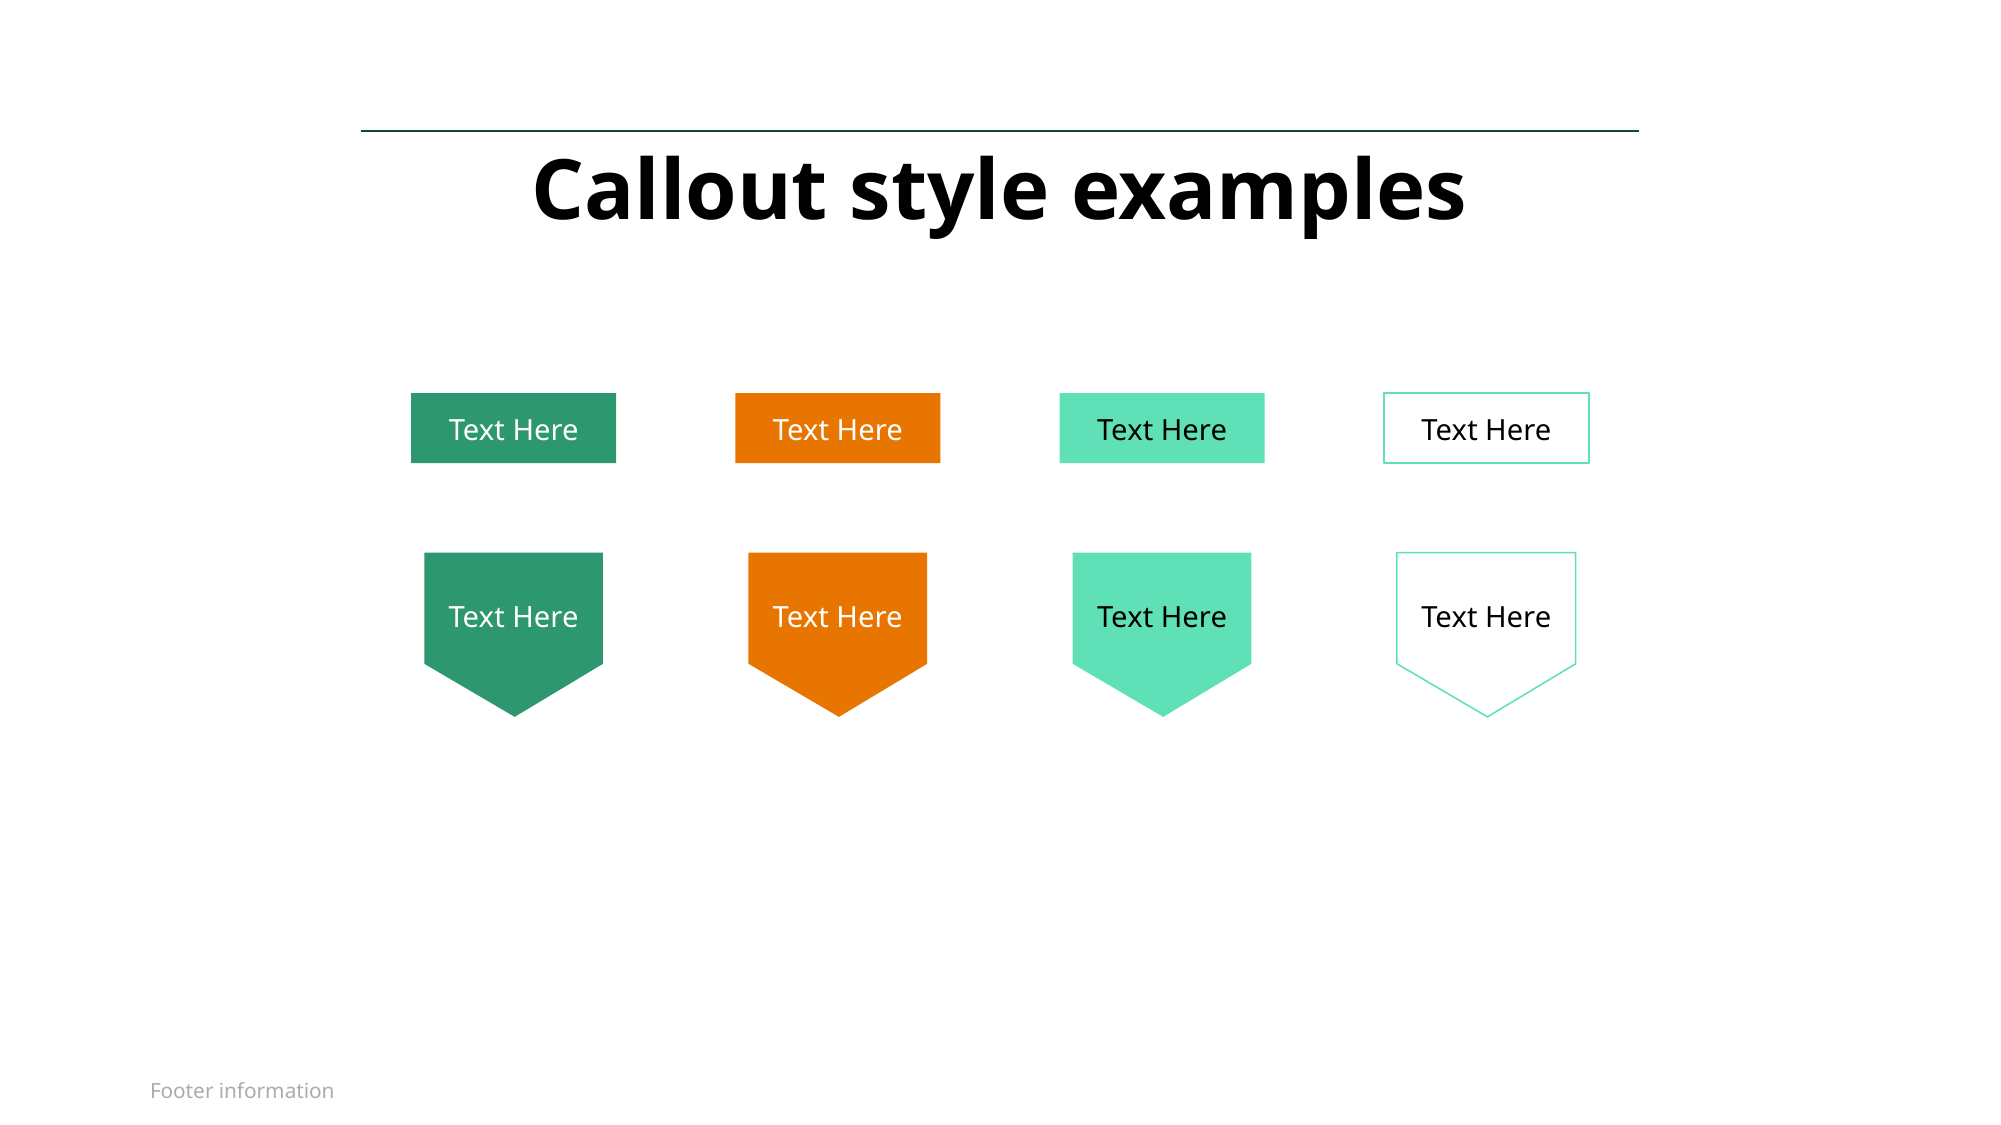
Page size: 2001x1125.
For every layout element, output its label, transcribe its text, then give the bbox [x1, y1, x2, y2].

title Callout style examples [150, 151, 1850, 302]
text_box Text Here [1394, 550, 1578, 719]
list Footer information [150, 1073, 1250, 1102]
text_box Text Here [1070, 550, 1254, 719]
text_box Text Here [1382, 391, 1591, 465]
text_box Text Here [422, 550, 606, 719]
text_box Text Here [733, 391, 942, 465]
text_box Text Here [409, 391, 618, 465]
text_box Text Here [1058, 391, 1267, 465]
text_box Text Here [746, 550, 930, 719]
